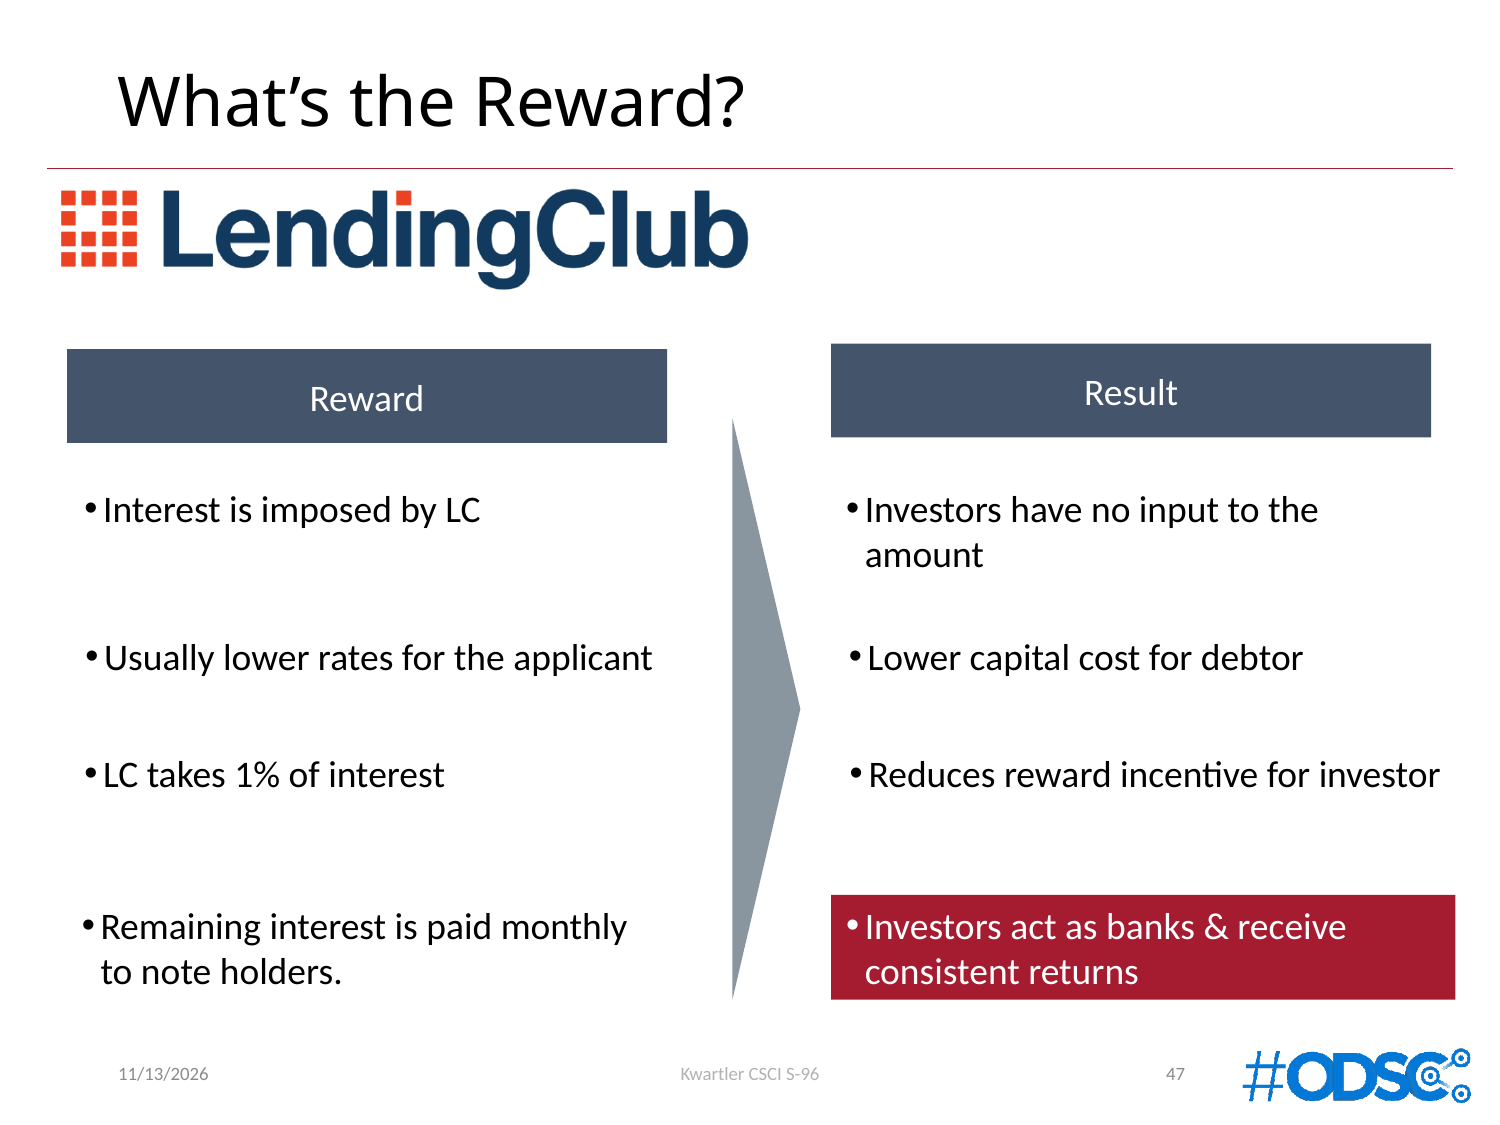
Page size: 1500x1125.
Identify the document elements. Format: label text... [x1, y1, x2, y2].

text_box Investors have no input to the amount [831, 477, 1433, 582]
footer Kwartler CSCI S-96 [496, 1042, 1004, 1103]
text_box Result [830, 343, 1432, 438]
title What’s the Reward? [103, 59, 1397, 157]
text_box Investors act as banks & receive consistent returns [831, 894, 1456, 1000]
picture [52, 187, 755, 296]
text_box LC takes 1% of interest [69, 742, 461, 803]
picture [1225, 1038, 1480, 1116]
text_box Lower capital cost for debtor [834, 625, 1320, 686]
text_box Reduces reward incentive for investor [834, 742, 1457, 803]
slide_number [103, 1042, 441, 1103]
text_box Interest is imposed by LC [69, 477, 497, 537]
text_box Remaining interest is paid monthly to note holders. [67, 894, 666, 1000]
text_box Reward [66, 348, 668, 444]
slide_number 47 [1059, 1042, 1200, 1103]
text_box [731, 418, 802, 1000]
text_box Usually lower rates for the applicant [70, 625, 669, 686]
